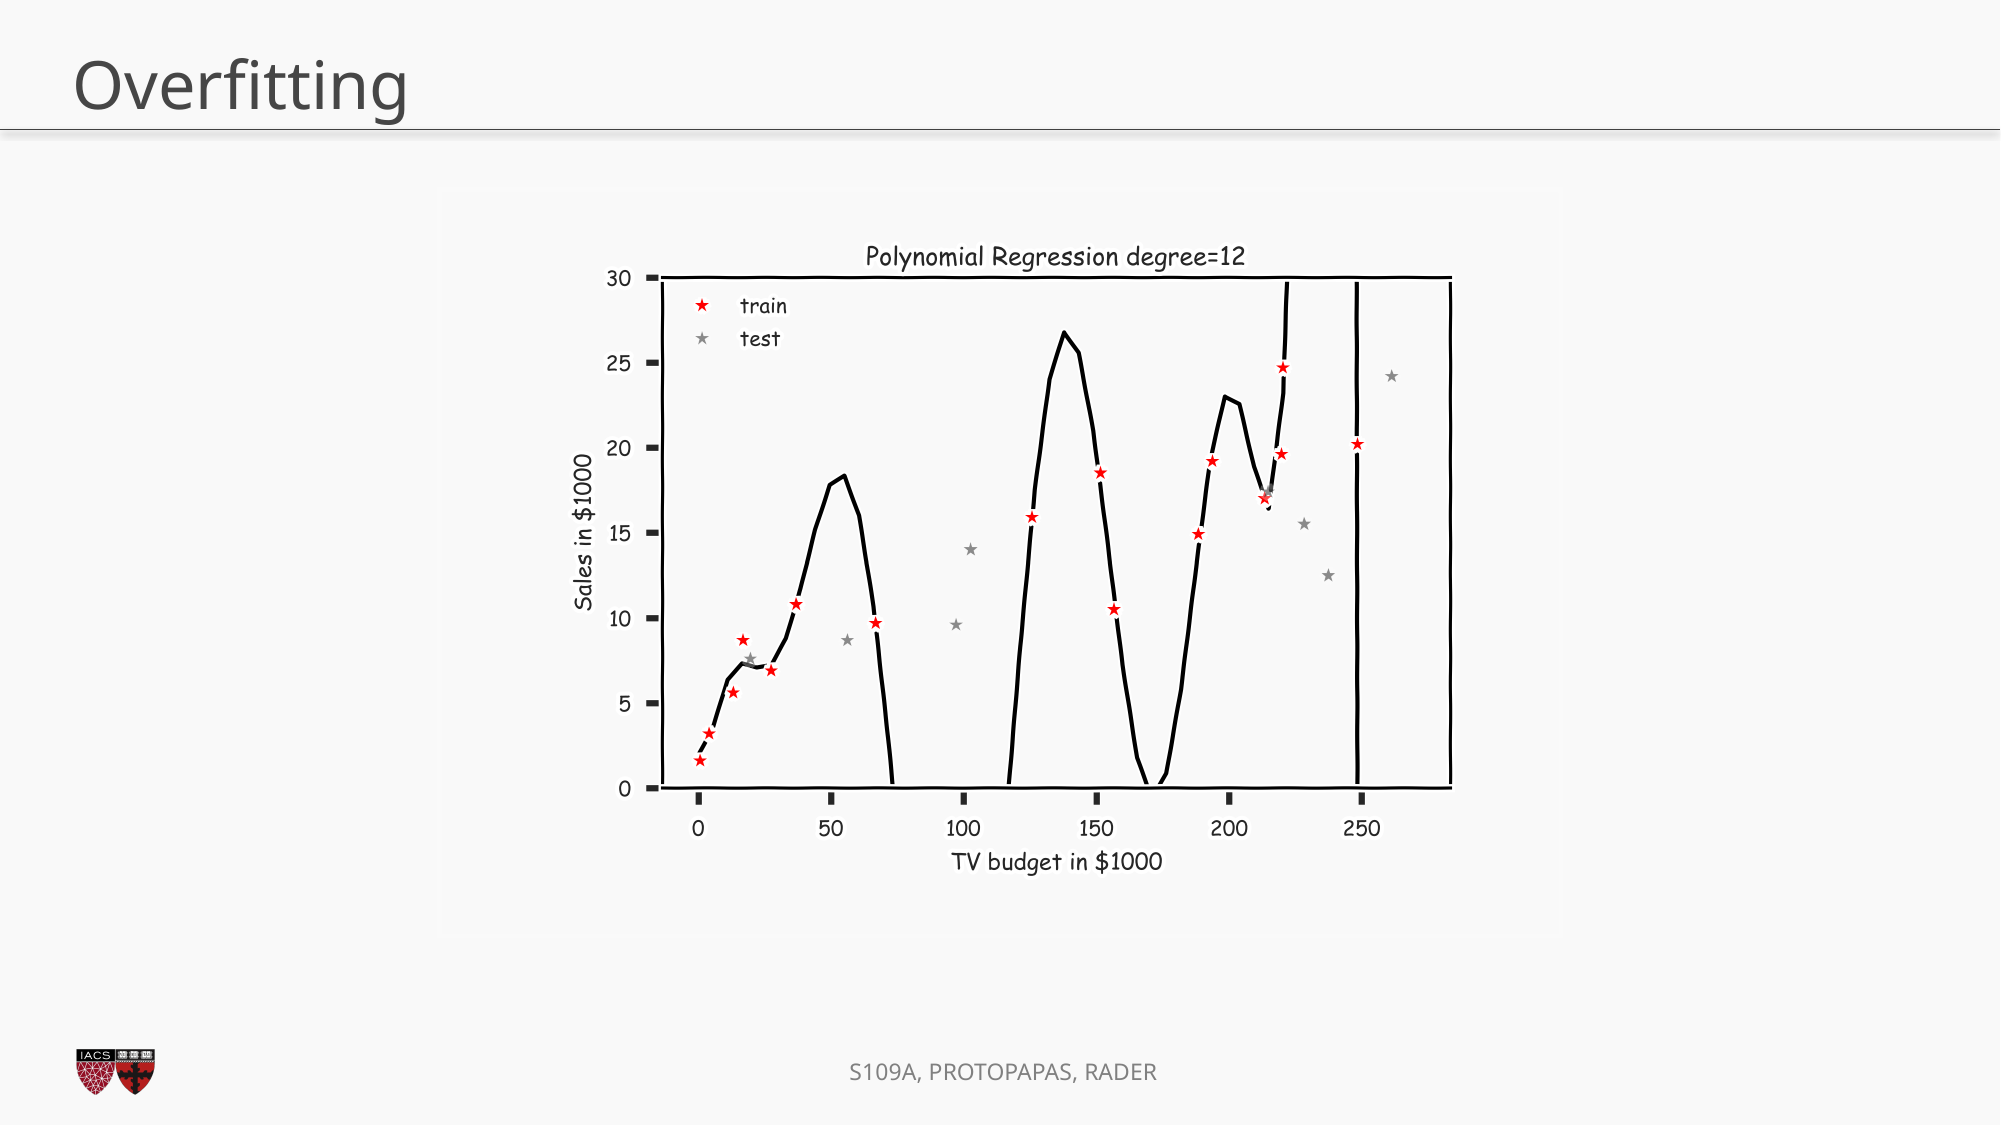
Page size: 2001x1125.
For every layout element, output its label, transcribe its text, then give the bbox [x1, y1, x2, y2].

title Overfitting [57, 35, 1943, 162]
picture [75, 1049, 155, 1095]
picture [437, 187, 1563, 938]
